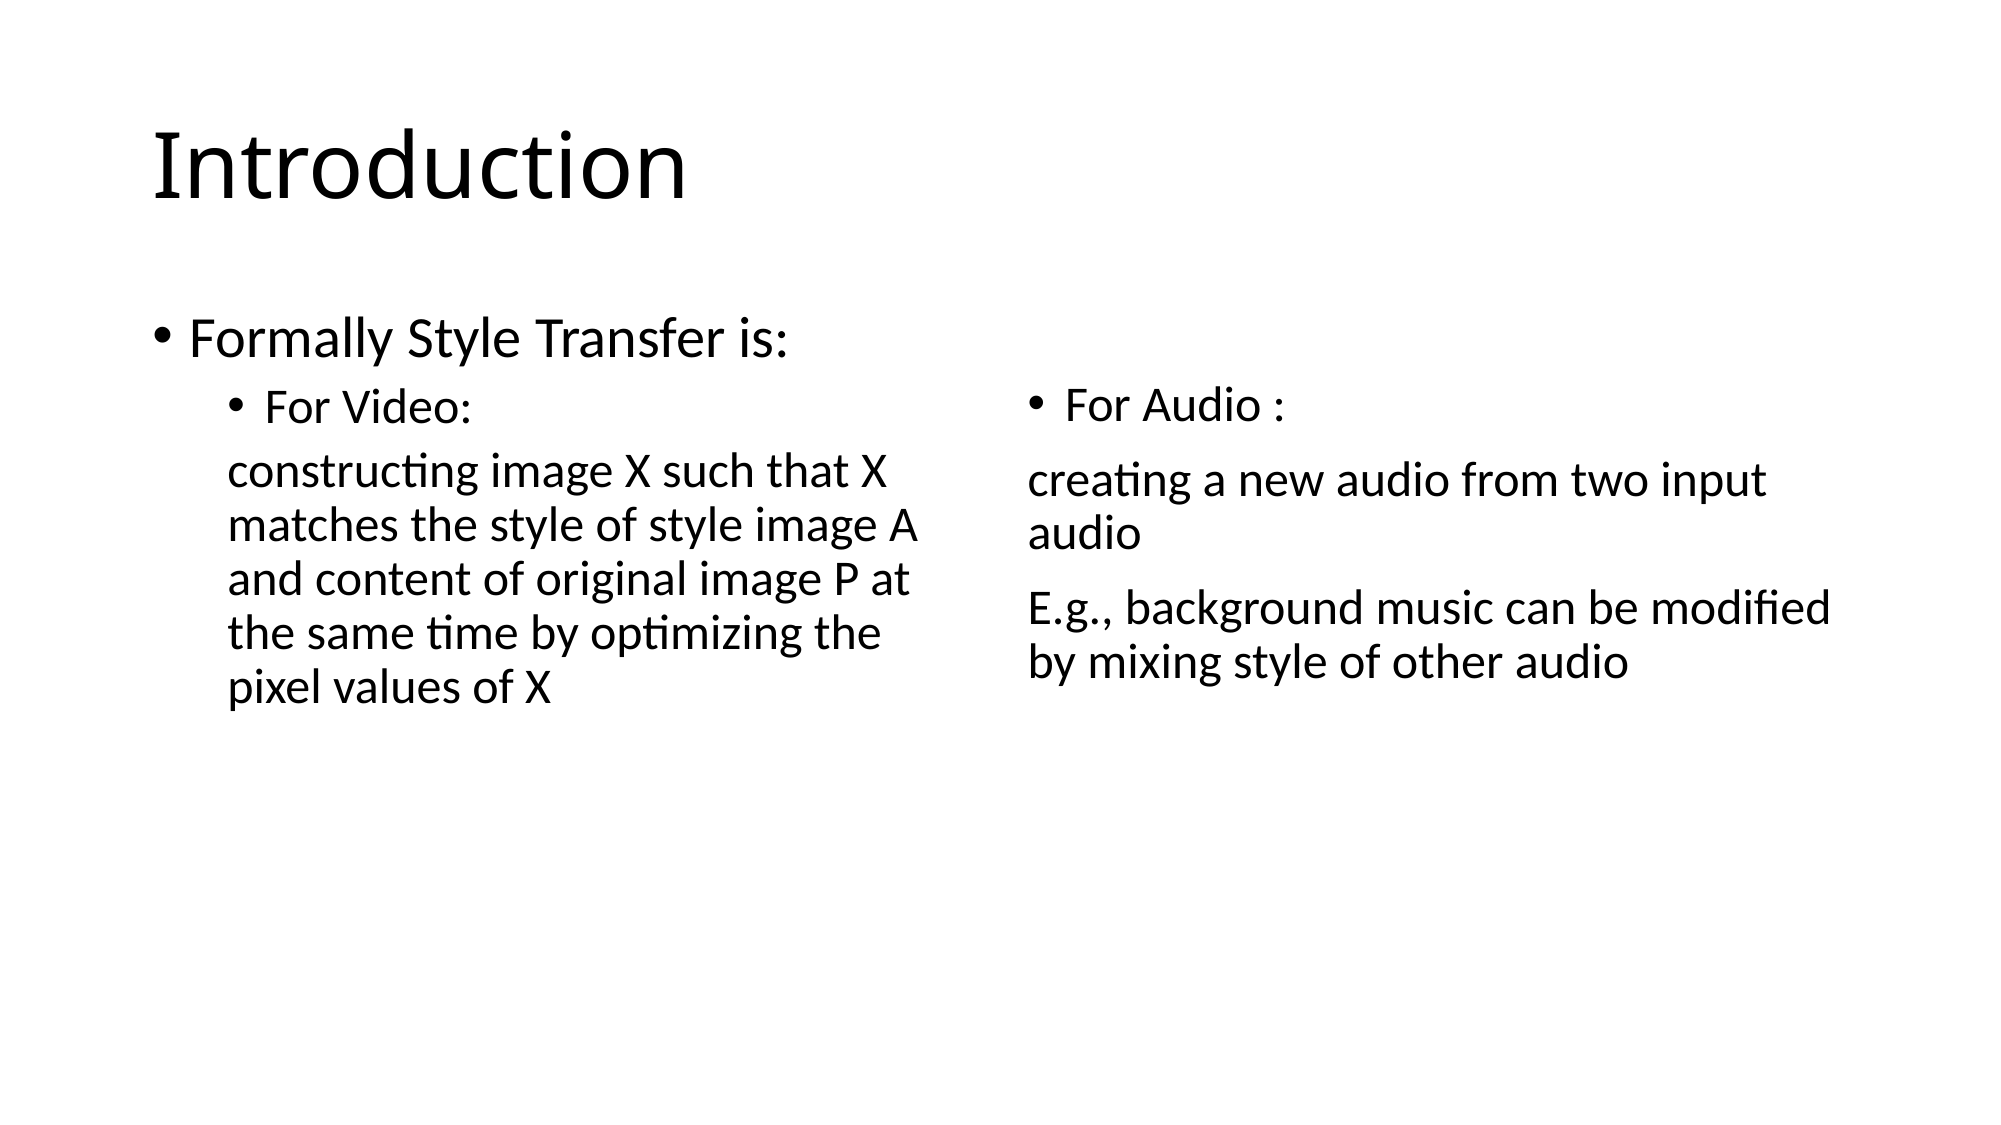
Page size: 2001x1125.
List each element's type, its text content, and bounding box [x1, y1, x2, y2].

list For Audio : creating a new audio from two input audio E.g., background music can be modified by mixing style of other audio [1012, 370, 1863, 1085]
title Introduction [137, 59, 1863, 278]
list Formally Style Transfer is: For Video: constructing image X such that X matches the style of style image A and content of original image P at the same time by optimizing the pixel values of X [137, 299, 988, 1014]
